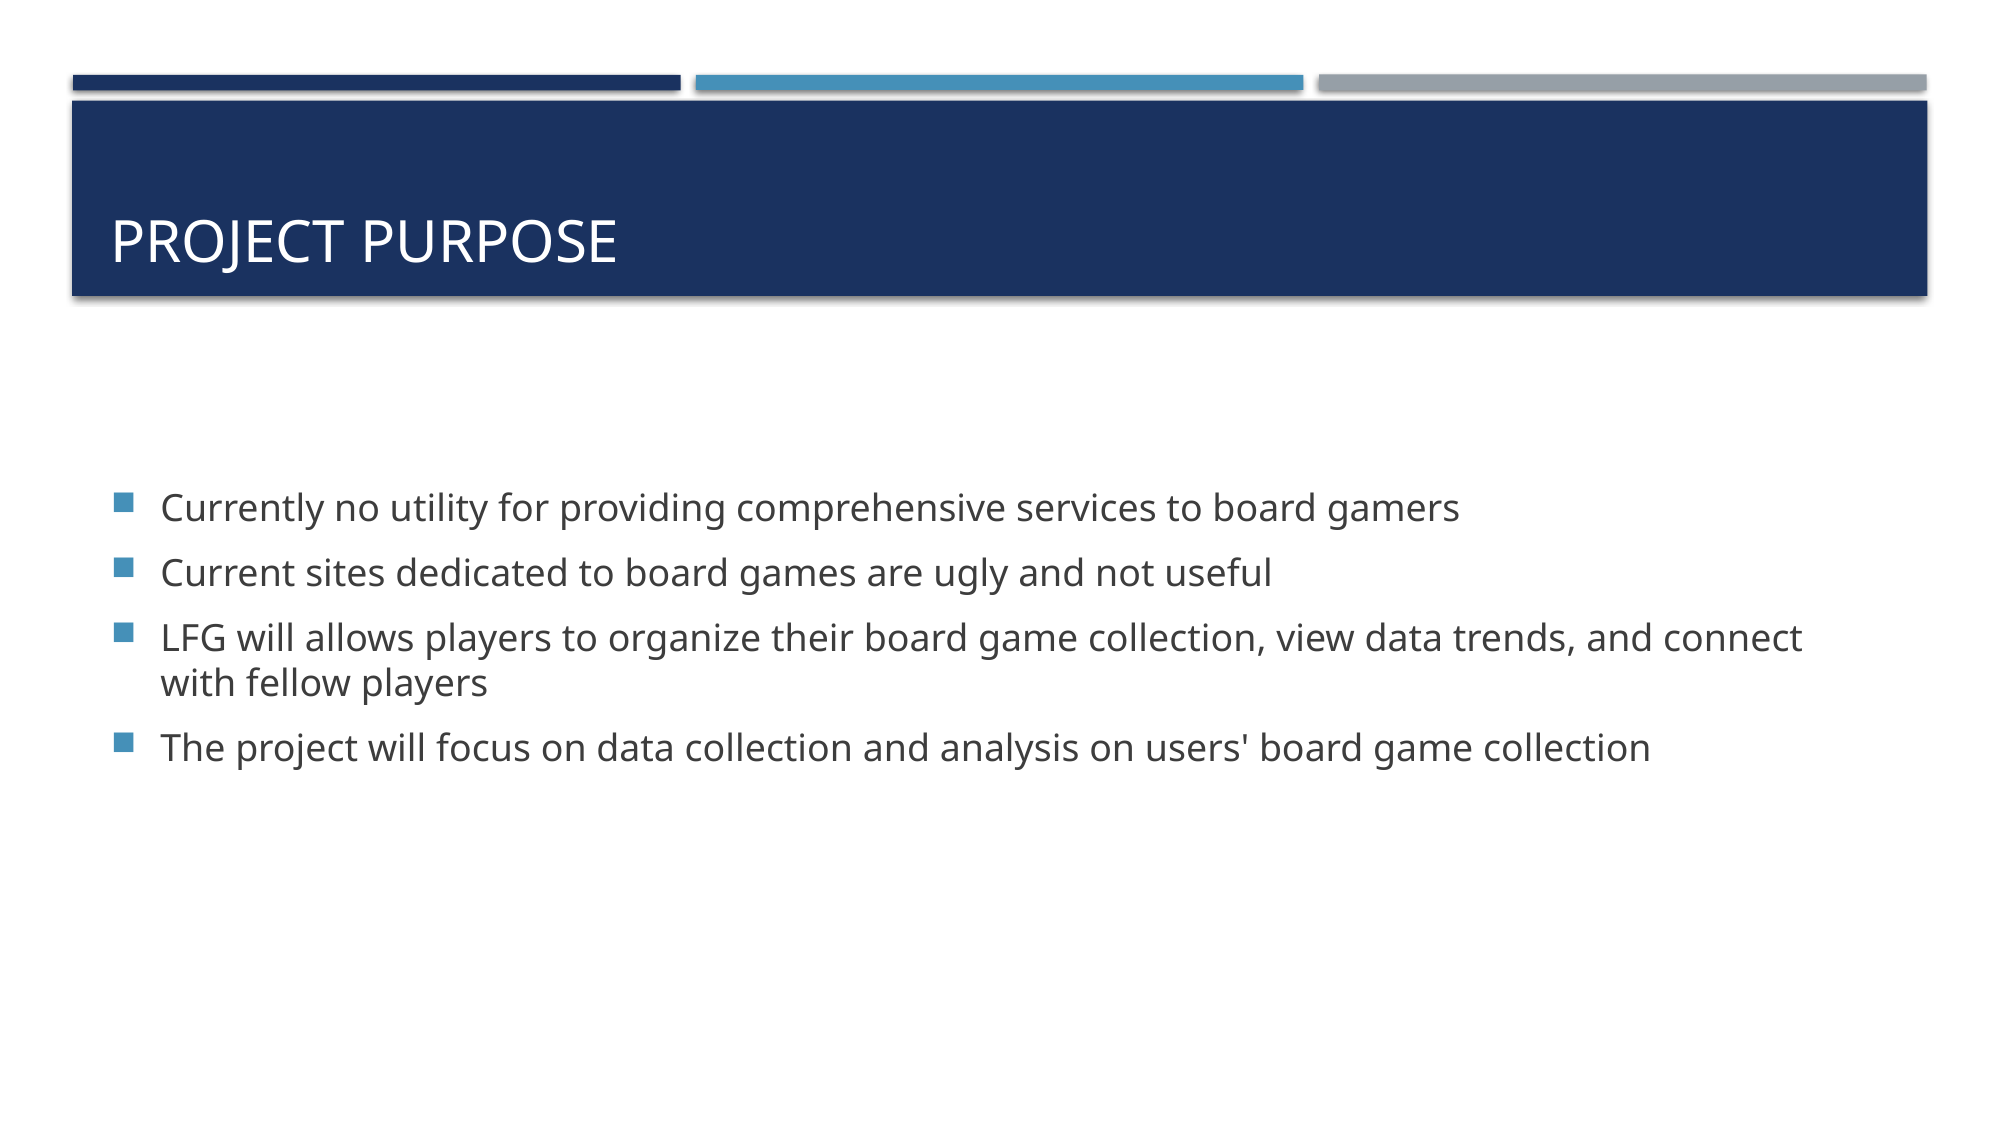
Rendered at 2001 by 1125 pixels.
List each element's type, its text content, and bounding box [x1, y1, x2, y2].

title Project Purpose [95, 115, 1905, 282]
list Currently no utility for providing comprehensive services to board gamers Current sites dedicated to board games are ugly and not useful LFG will allows players to organize their board game collection, view data trends, and connect with fellow players The project will focus on data collection and analysis on users' board game collection [95, 357, 1905, 962]
